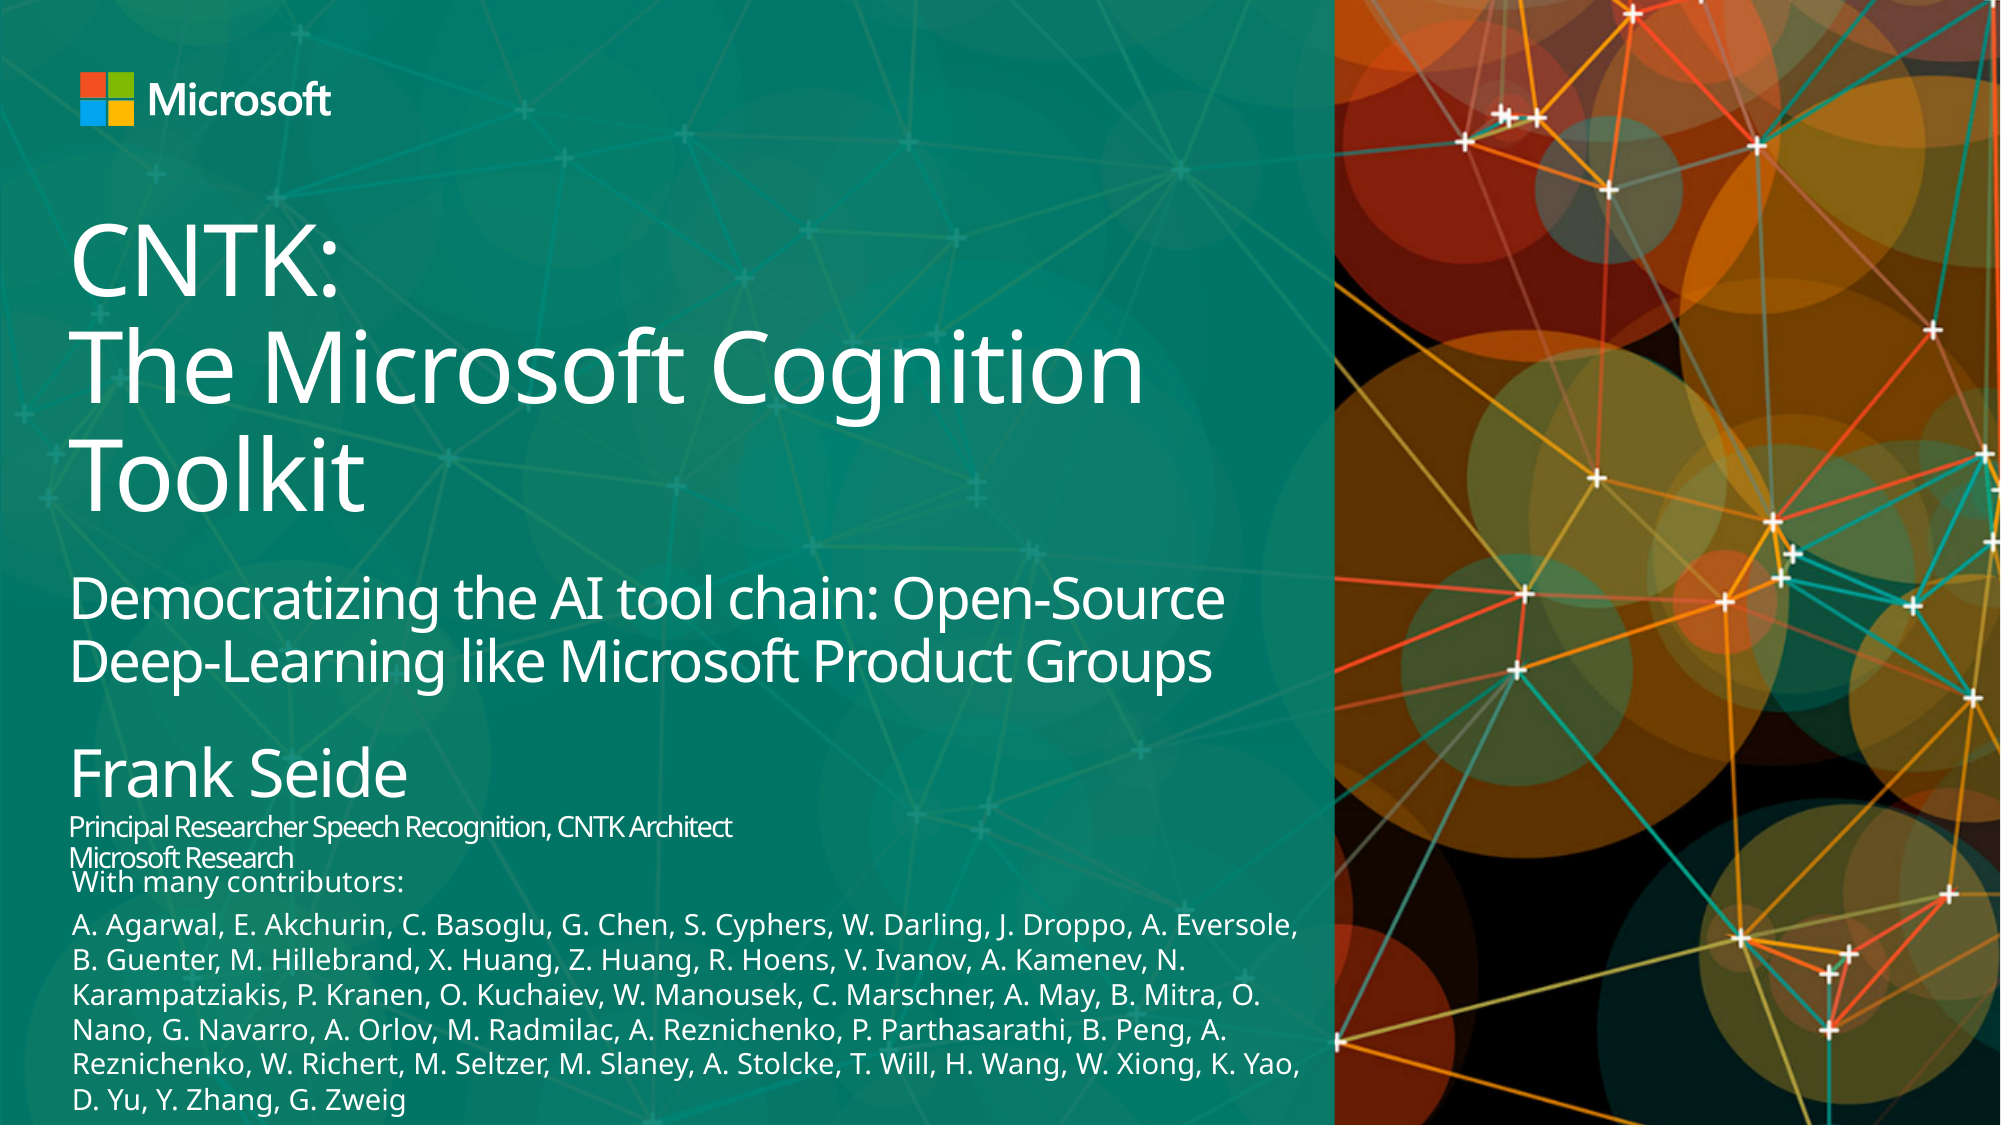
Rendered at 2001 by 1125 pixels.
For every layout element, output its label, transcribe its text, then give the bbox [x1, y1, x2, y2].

picture [1335, 0, 2001, 1125]
picture [80, 72, 331, 126]
text_box With many contributors: A. Agarwal, E. Akchurin, C. Basoglu, G. Chen, S. Cyphers, W. Darling, J. Droppo, A. Eversole, B. Guenter, M. Hillebrand, X. Huang, Z. Huang, R. Hoens, V. Ivanov, A. Kamenev, N. Karampatziakis, P. Kranen, O. Kuchaiev, W. Manousek, C. Marschner, A. May, B. Mitra, O. Nano, G. Navarro, A. Orlov, M. Radmilac, A. Reznichenko, P. Parthasarathi, B. Peng, A. Reznichenko, W. Richert, M. Seltzer, M. Slaney, A. Stolcke, T. Will, H. Wang, W. Xiong, K. Yao, D. Yu, Y. Zhang, G. Zweig [57, 856, 1321, 1124]
text_box CNTK: The Microsoft Cognition Toolkit Democratizing the AI tool chain: Open-Source Deep-Learning like Microsoft Product Groups Frank Seide Principal Researcher Speech Recognition, CNTK Architect Microsoft Research [44, 194, 1332, 504]
